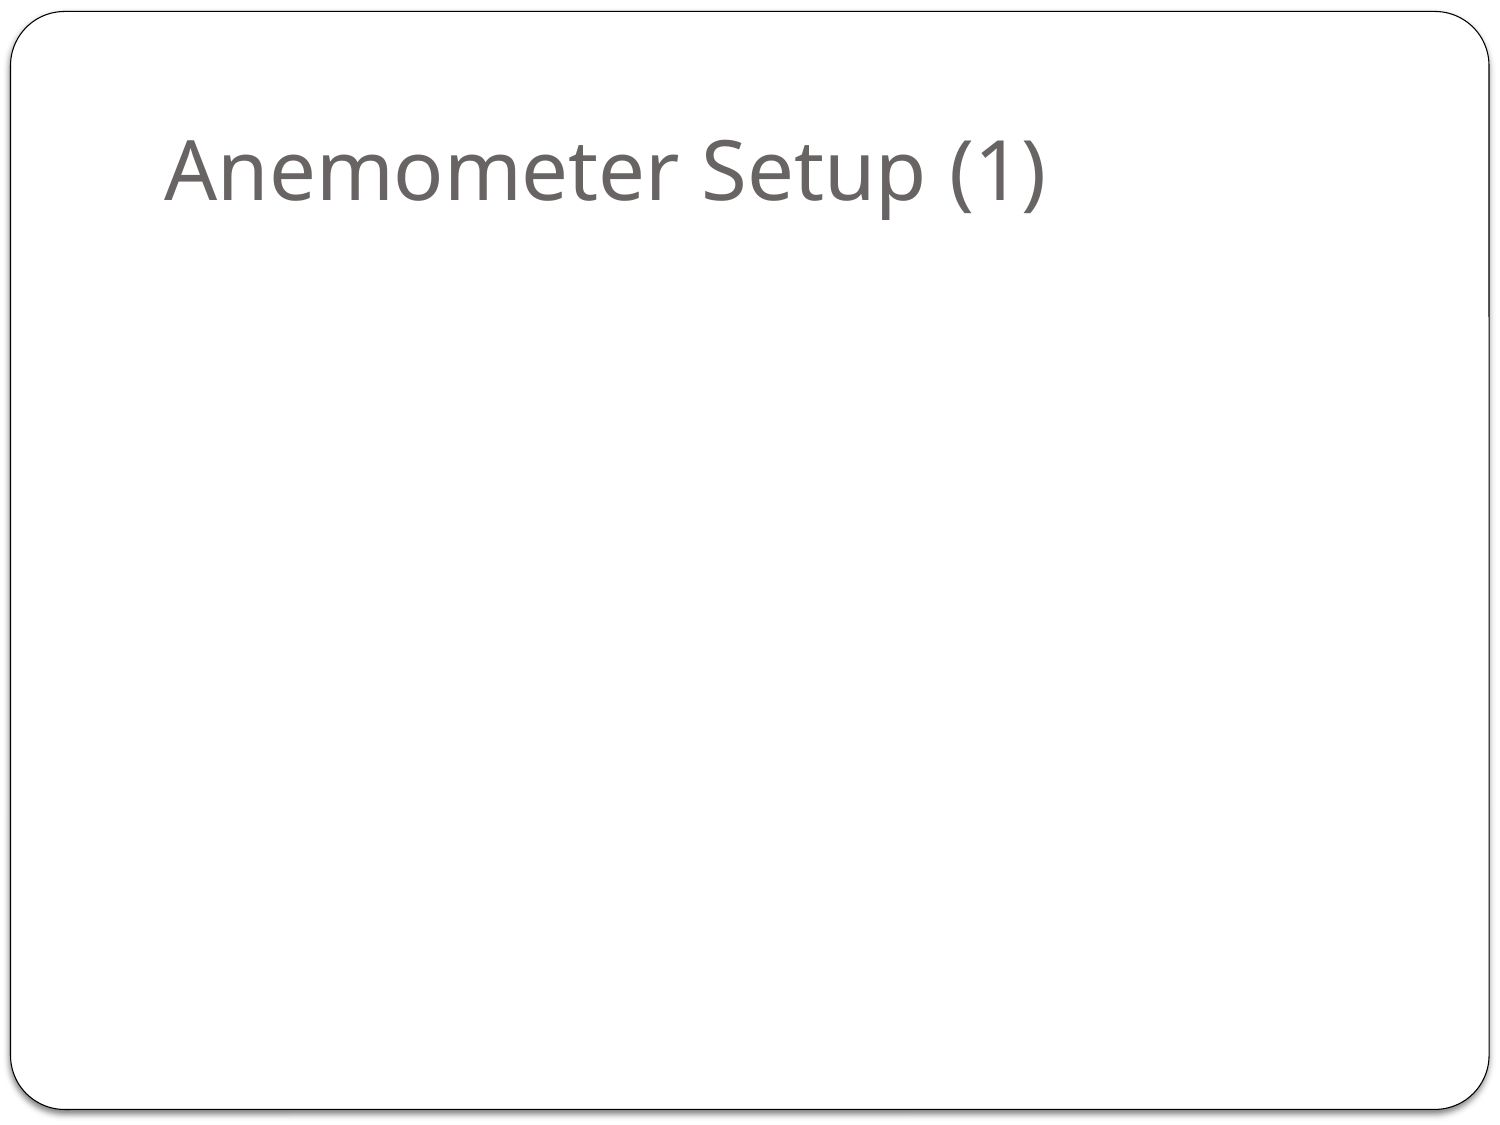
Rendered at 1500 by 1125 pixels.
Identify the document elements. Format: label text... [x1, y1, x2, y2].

title Anemometer Setup (1) [150, 45, 1425, 233]
